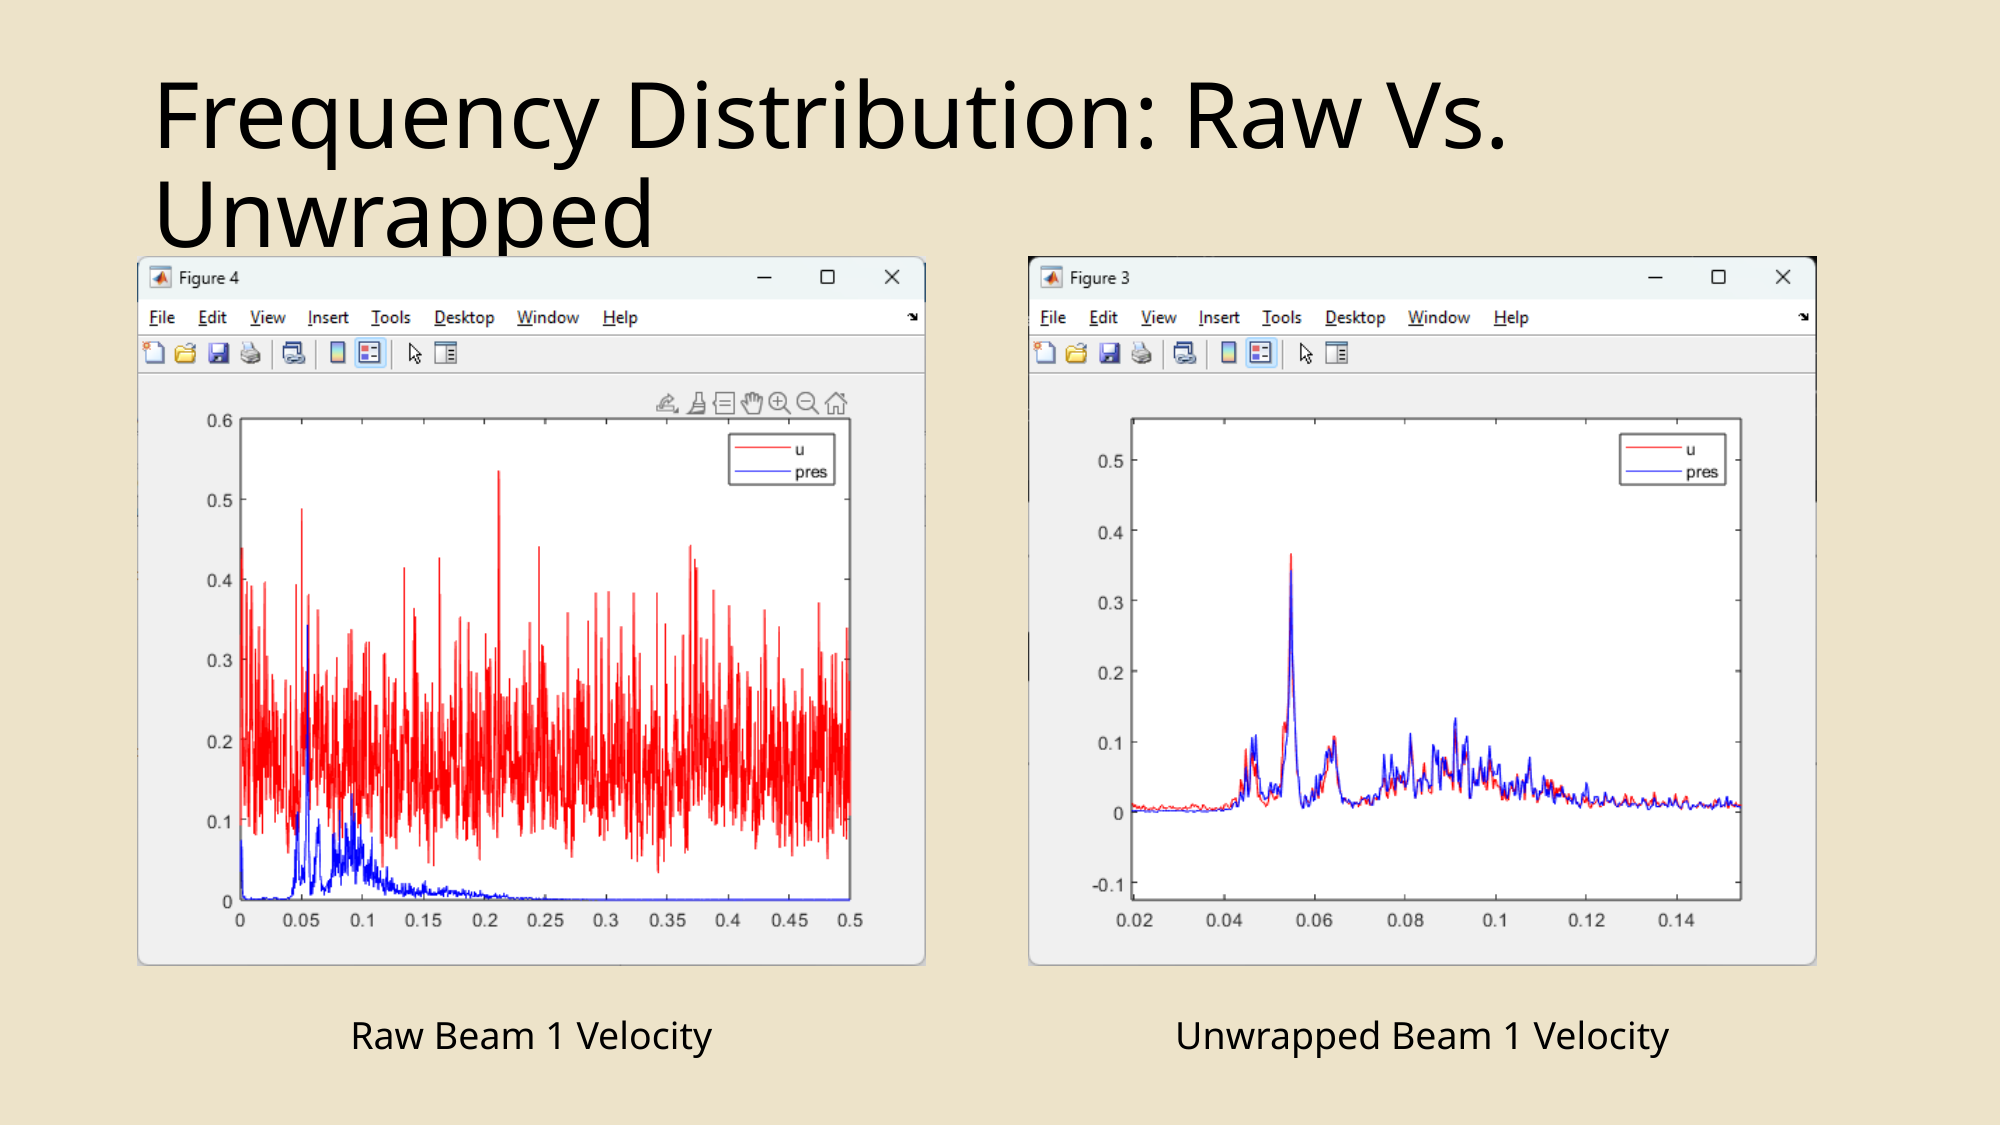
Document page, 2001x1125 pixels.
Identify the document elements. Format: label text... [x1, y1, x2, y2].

text_box Raw Beam 1 Velocity [194, 1004, 869, 1065]
title Frequency Distribution: Raw Vs. Unwrapped [137, 59, 1863, 278]
picture [1027, 255, 1818, 967]
text_box Unwrapped Beam 1 Velocity [1085, 1004, 1760, 1065]
picture [136, 255, 927, 967]
